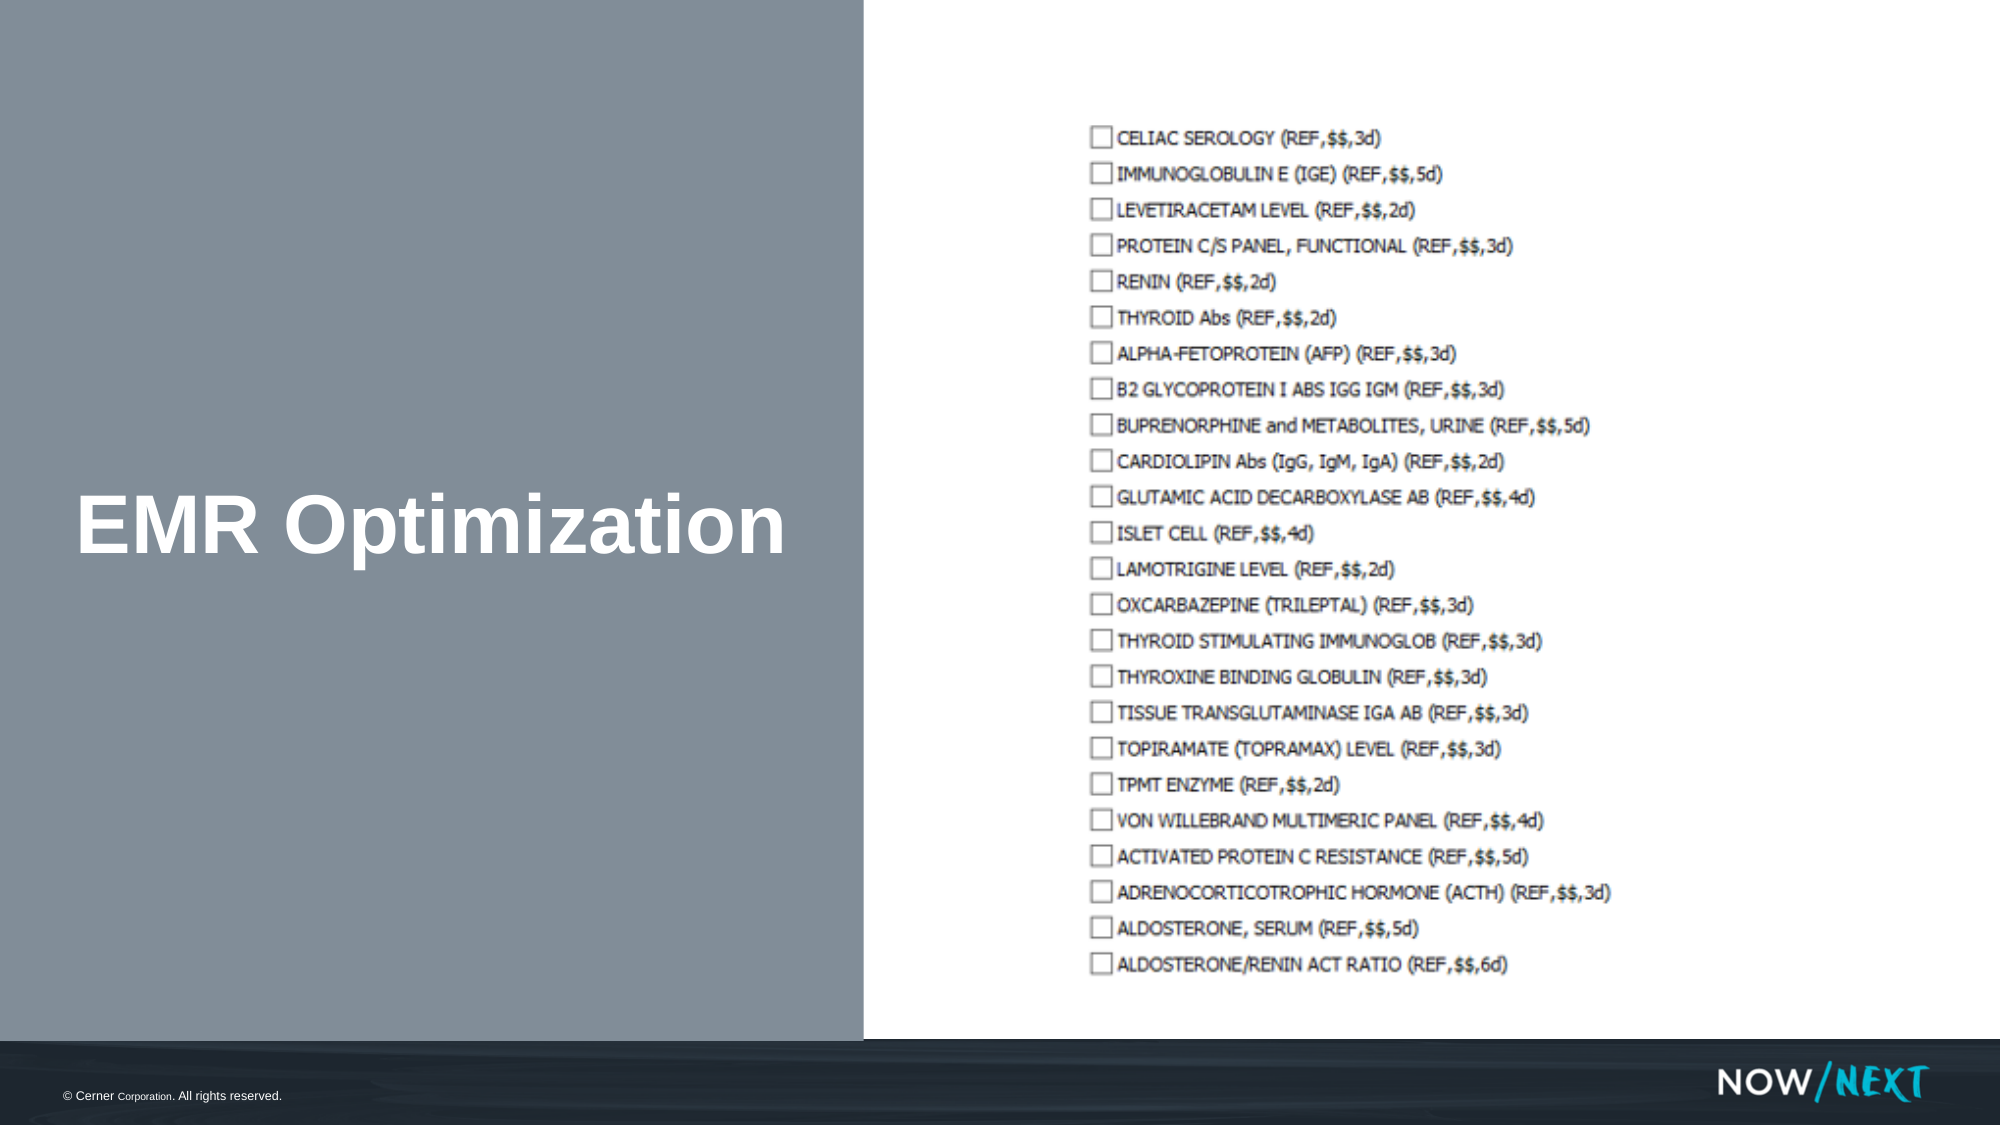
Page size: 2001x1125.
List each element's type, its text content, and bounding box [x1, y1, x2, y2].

picture [1074, 124, 1637, 979]
picture [0, 1039, 2000, 1125]
text_box EMR Optimization [0, 0, 864, 1041]
